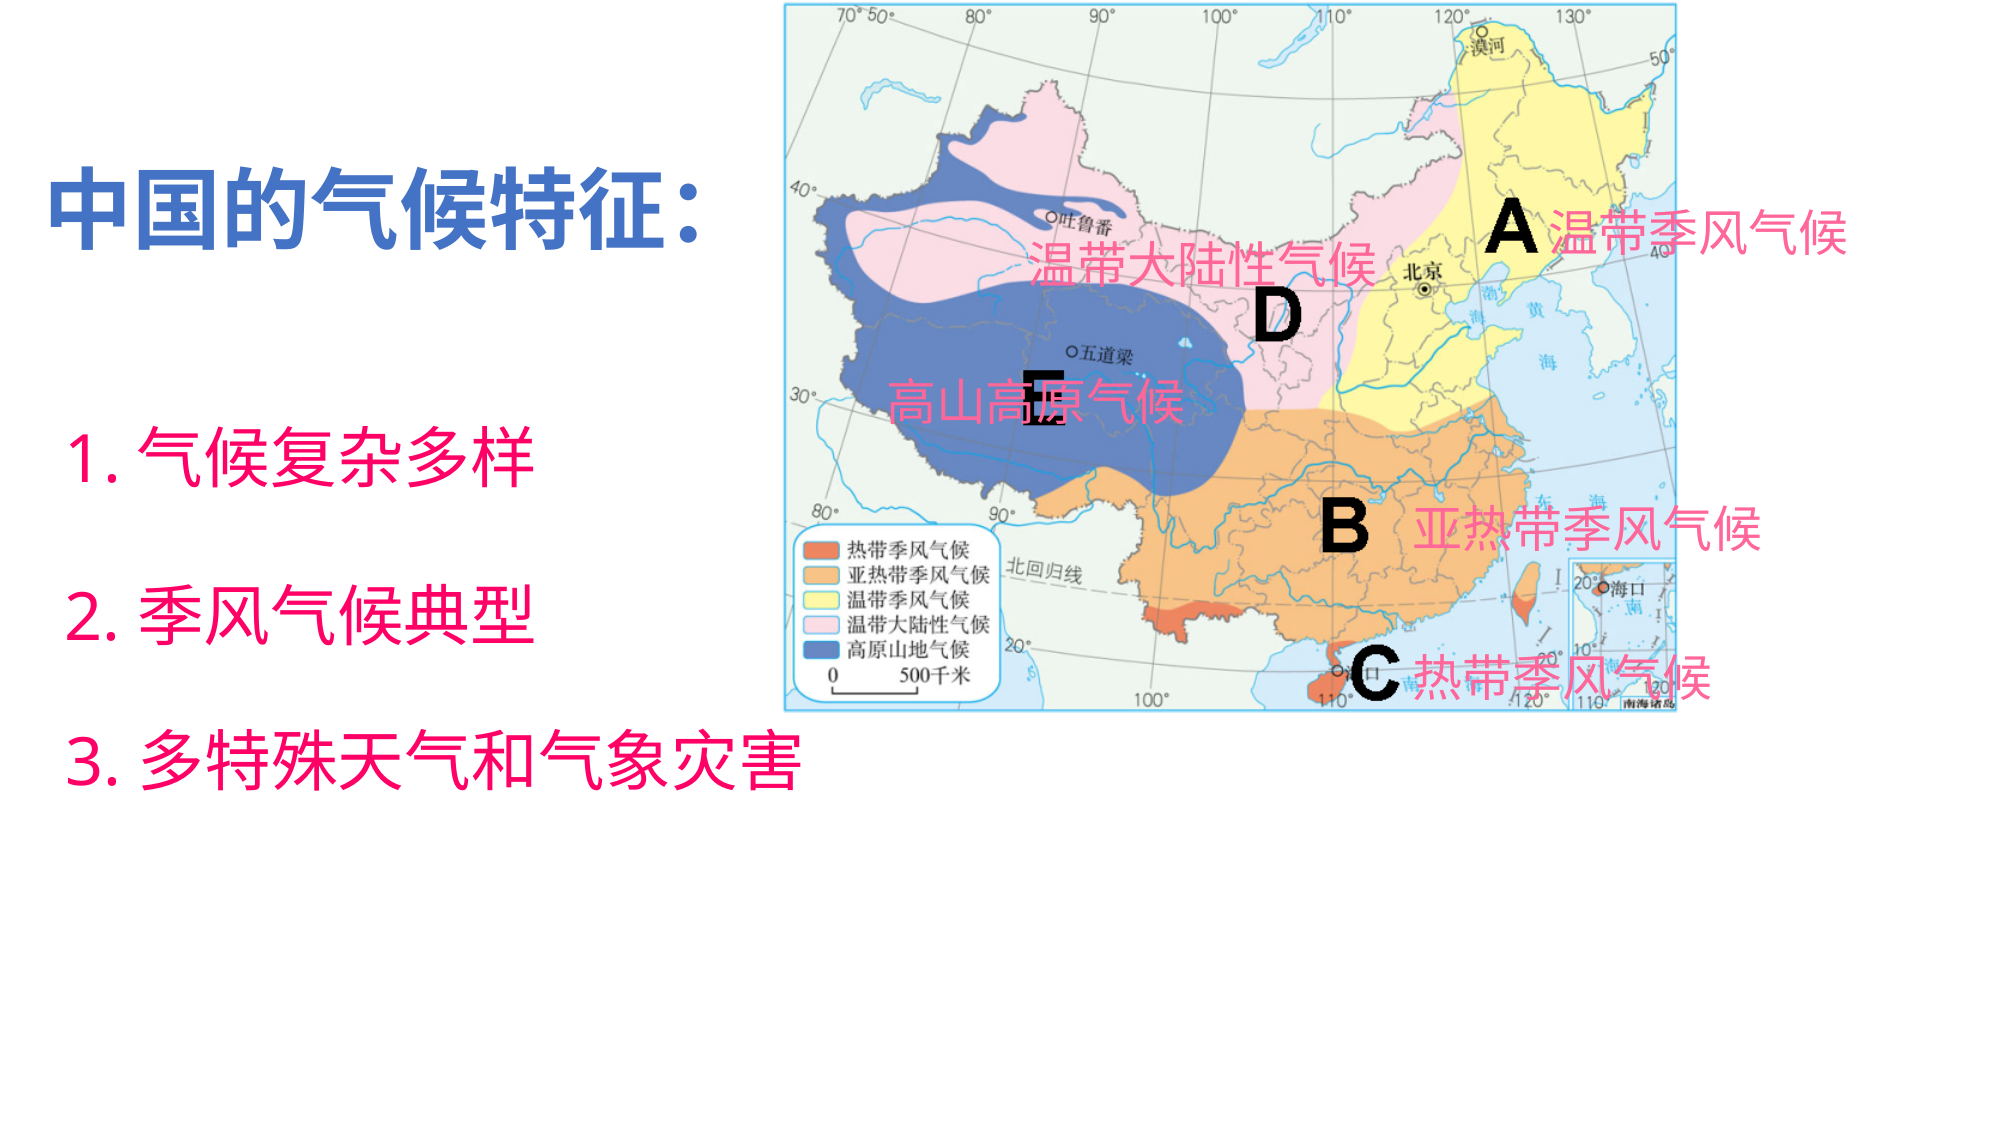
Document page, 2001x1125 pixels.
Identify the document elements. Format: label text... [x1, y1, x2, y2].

text_box 热带季风气候 [1397, 638, 1783, 714]
text_box 1.气候复杂多样 [49, 408, 759, 503]
picture [779, 0, 1681, 713]
text_box 2.季风气候典型 [50, 566, 767, 662]
text_box 亚热带季风气候 [1681, 490, 1783, 565]
text_box 温带季风气候 [1681, 193, 1919, 269]
text_box 中国的气候特征： [28, 146, 779, 268]
text_box 3.多特殊天气和气象灾害 [50, 710, 1125, 806]
